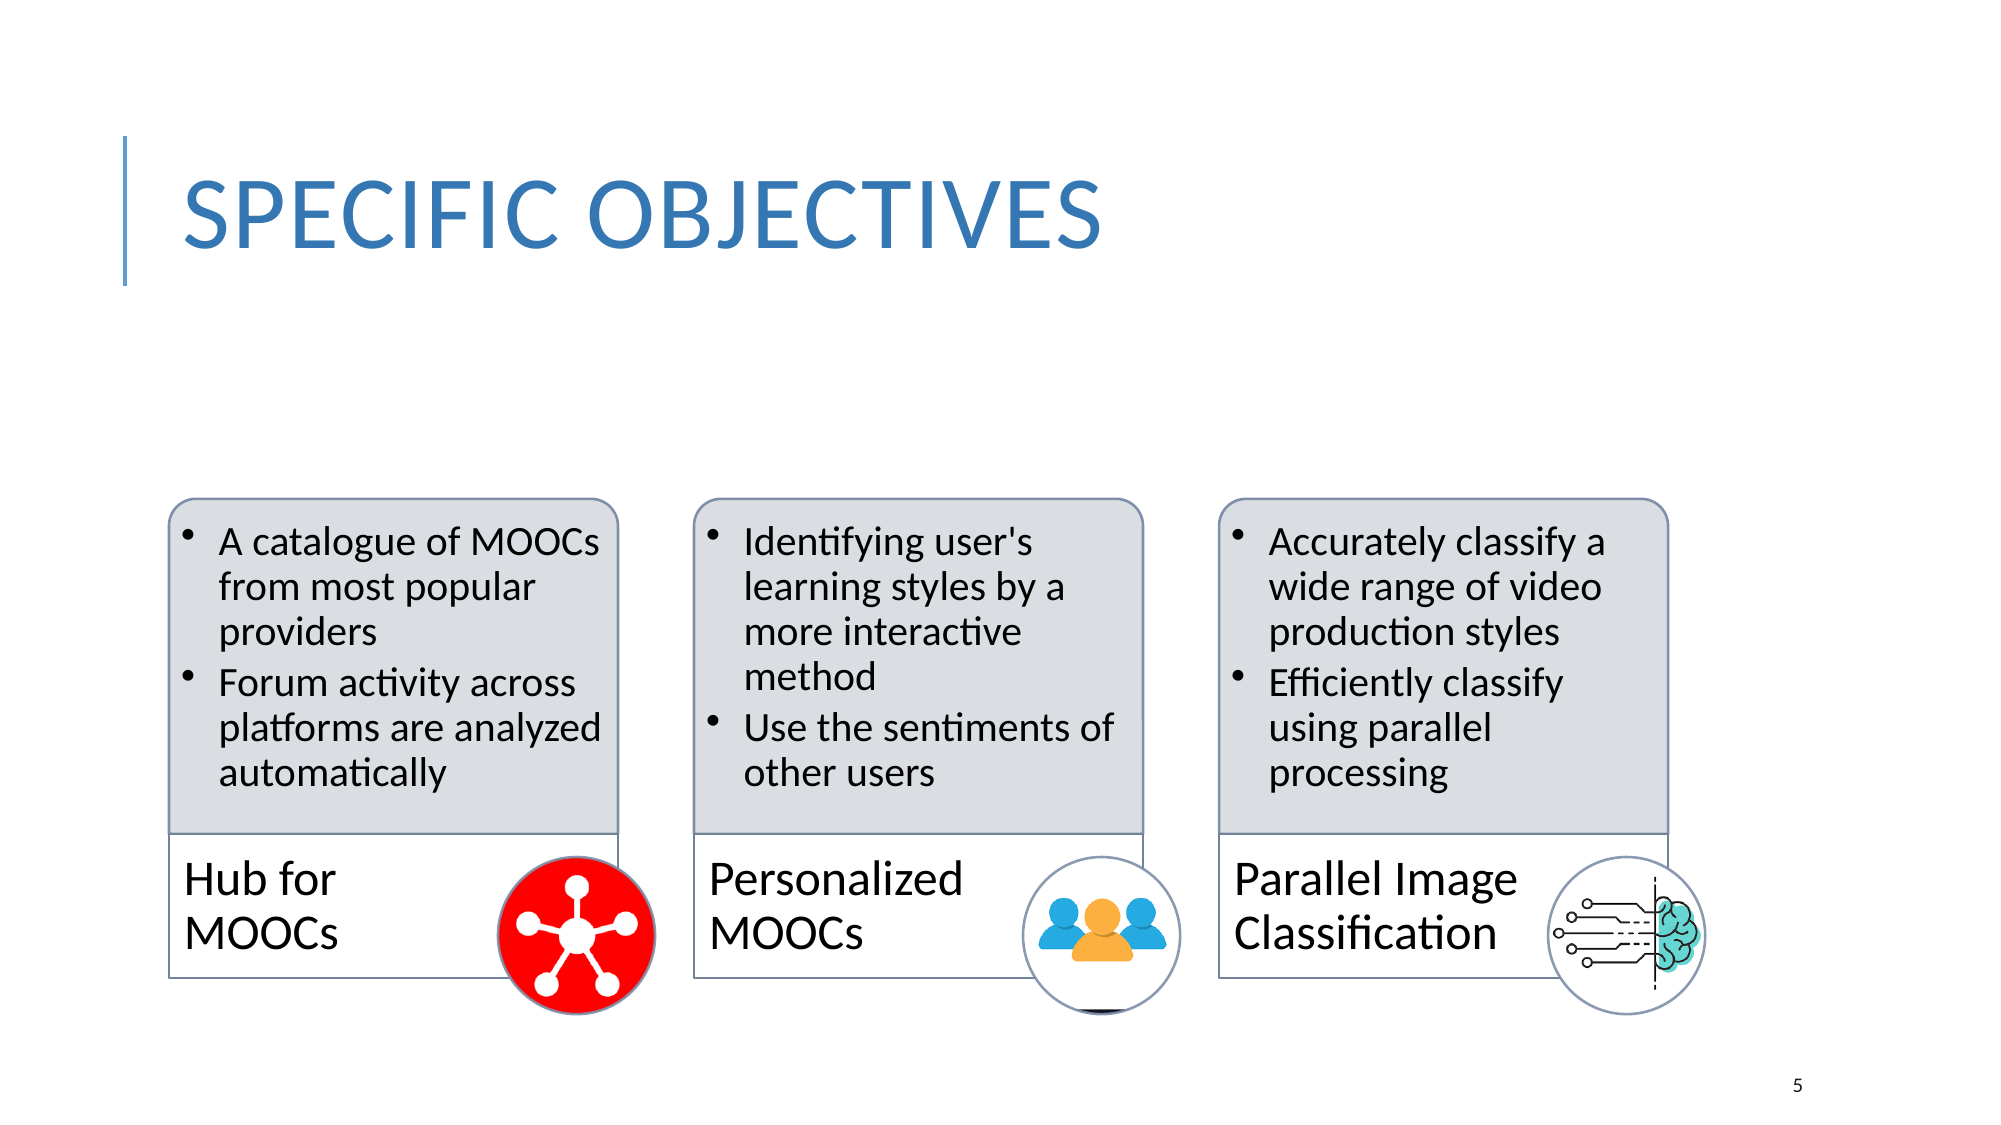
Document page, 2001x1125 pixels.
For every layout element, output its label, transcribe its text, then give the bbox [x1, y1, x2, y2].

title specific objectives [168, 96, 1763, 342]
slide_number 4 [1777, 1061, 1938, 1107]
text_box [167, 340, 1707, 1125]
